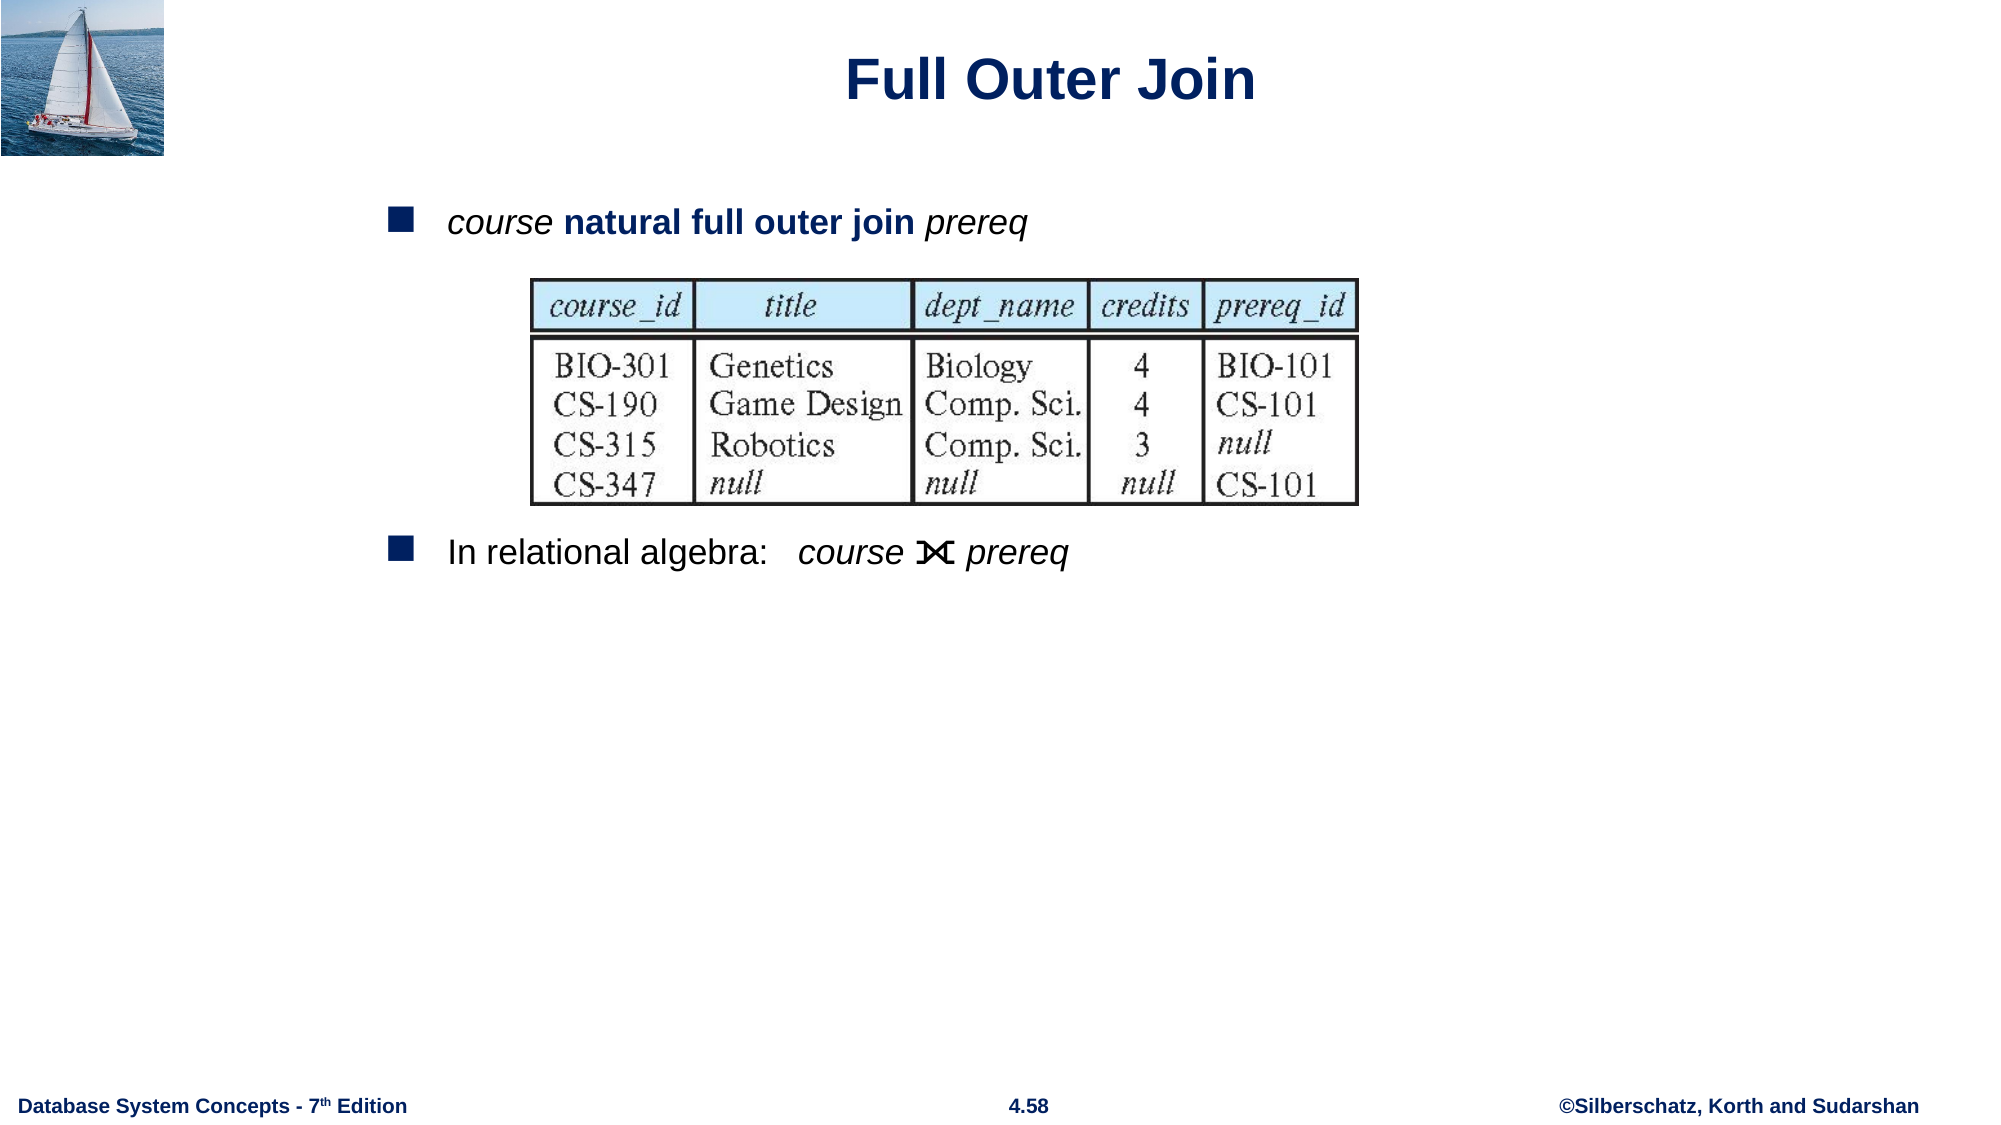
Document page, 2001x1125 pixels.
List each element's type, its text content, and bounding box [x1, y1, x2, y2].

picture [1, 0, 164, 156]
title Full Outer Join [167, 18, 1935, 120]
list course natural full outer join prereq In relational algebra: course ⟗ prereq [376, 191, 1648, 992]
picture [530, 278, 1359, 506]
